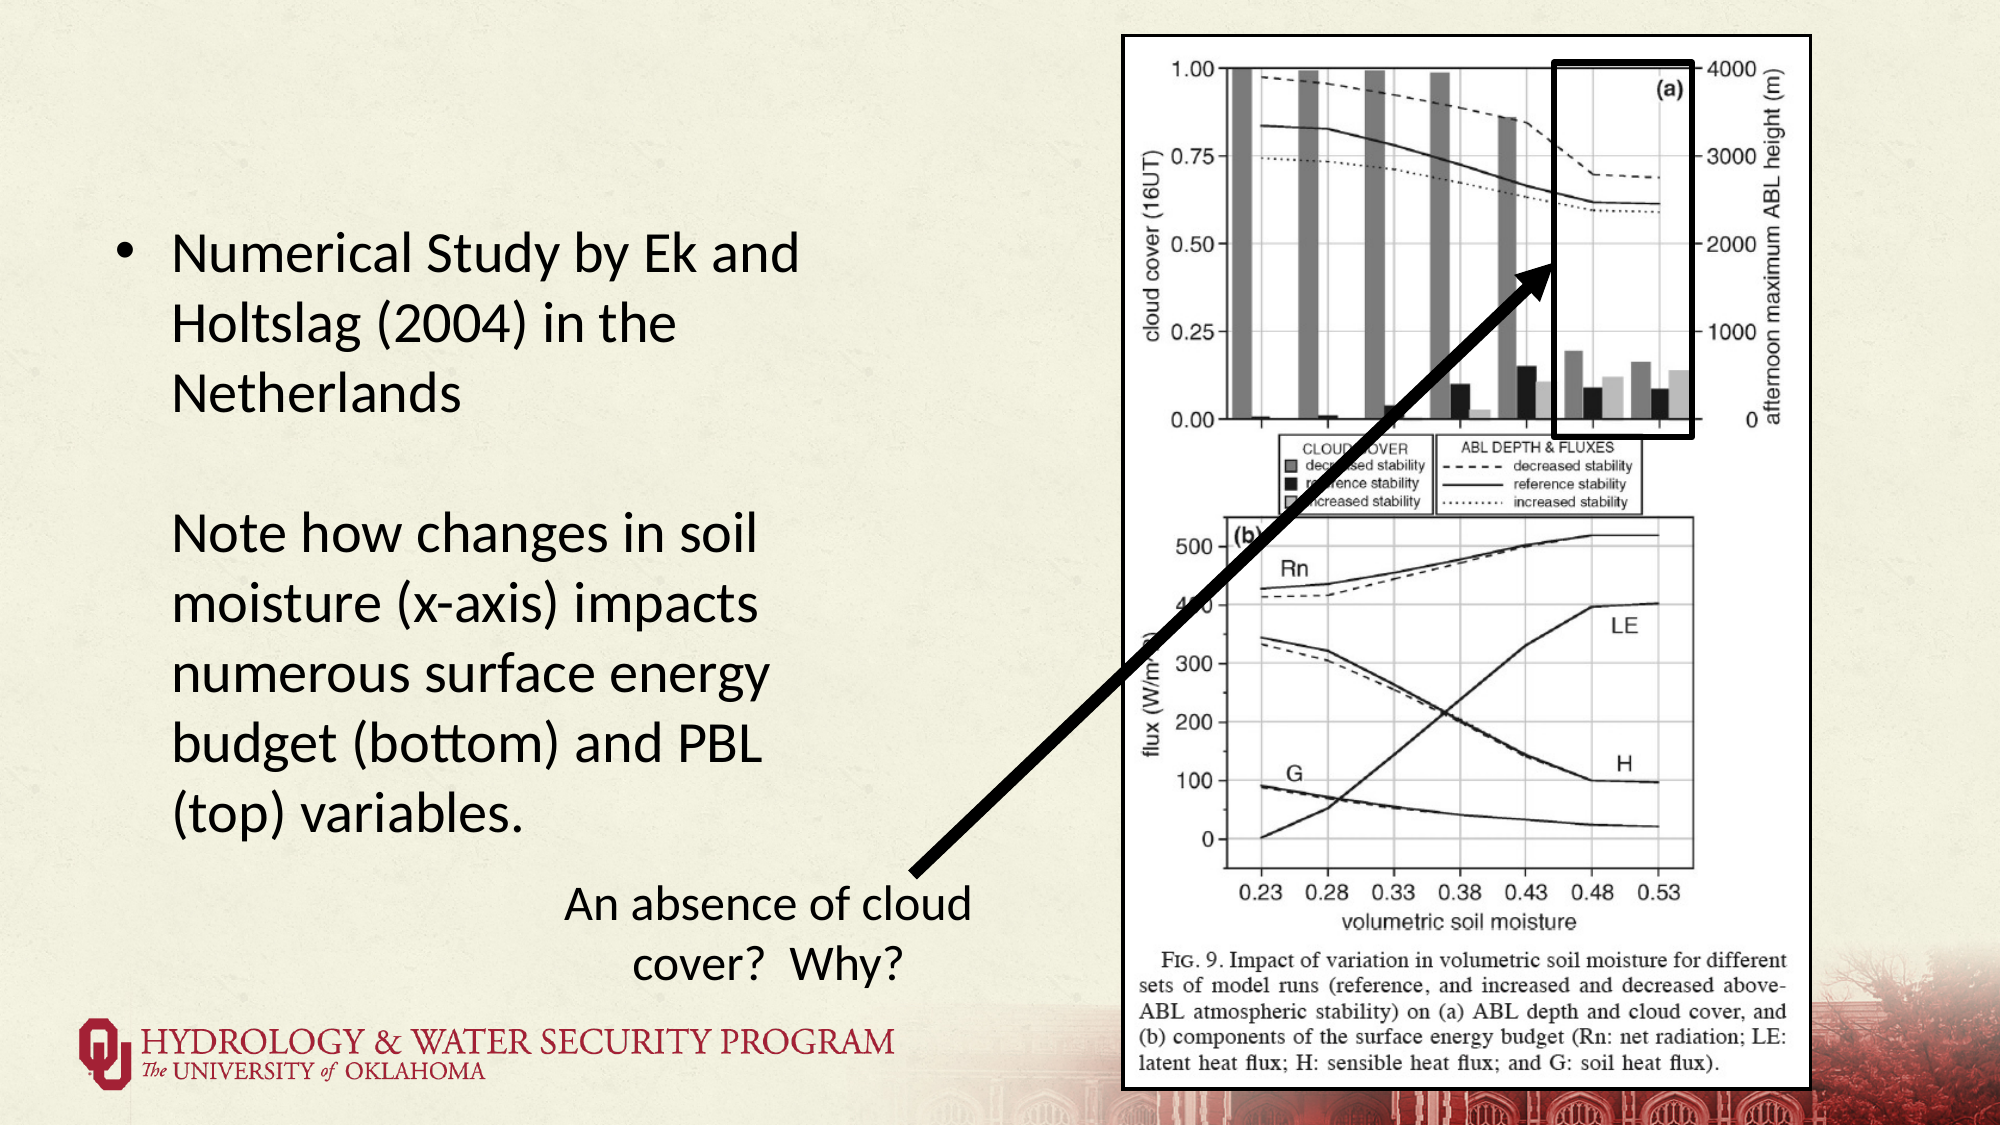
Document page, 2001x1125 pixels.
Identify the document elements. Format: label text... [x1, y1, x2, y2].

list Numerical Study by Ek and Holtslag (2004) in the Netherlands Note how changes in soil moisture (x-axis) impacts numerous surface energy budget (bottom) and PBL (top) variables. [99, 206, 825, 931]
text_box An absence of cloud cover? Why? [537, 862, 1000, 998]
picture [0, 0, 2000, 1125]
